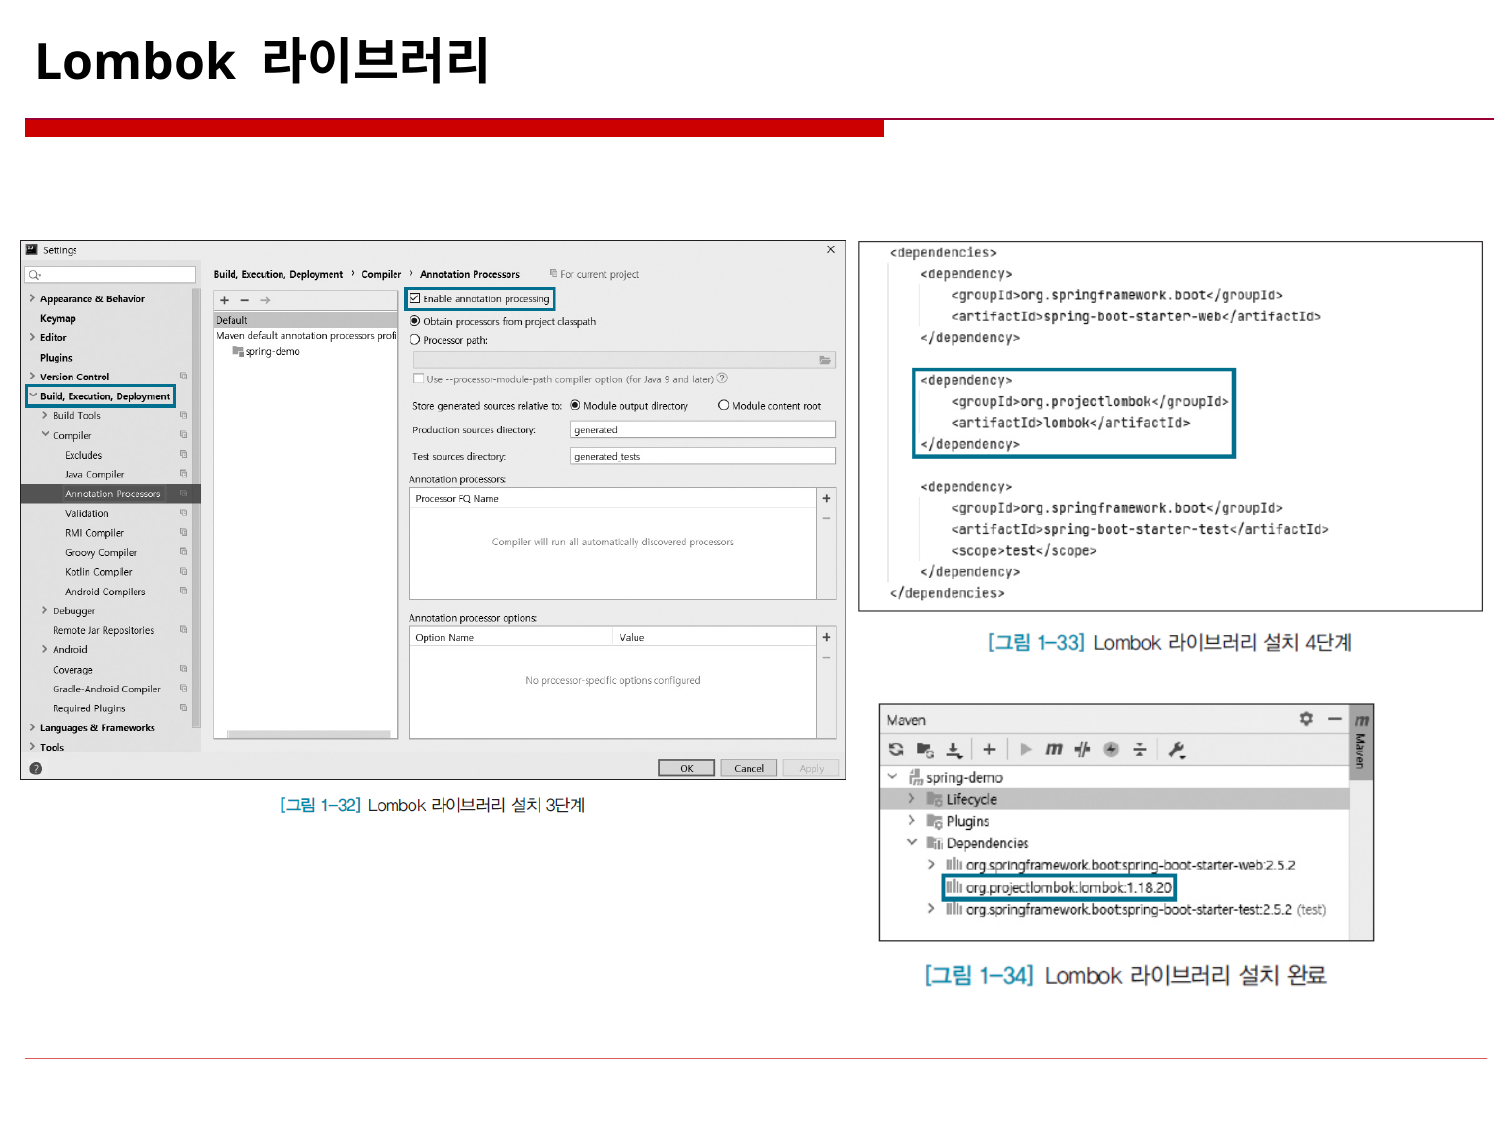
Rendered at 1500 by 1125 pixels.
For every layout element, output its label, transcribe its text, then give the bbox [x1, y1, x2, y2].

picture [8, 230, 1492, 1004]
title Lombok 라이브러리 [19, 23, 1370, 96]
